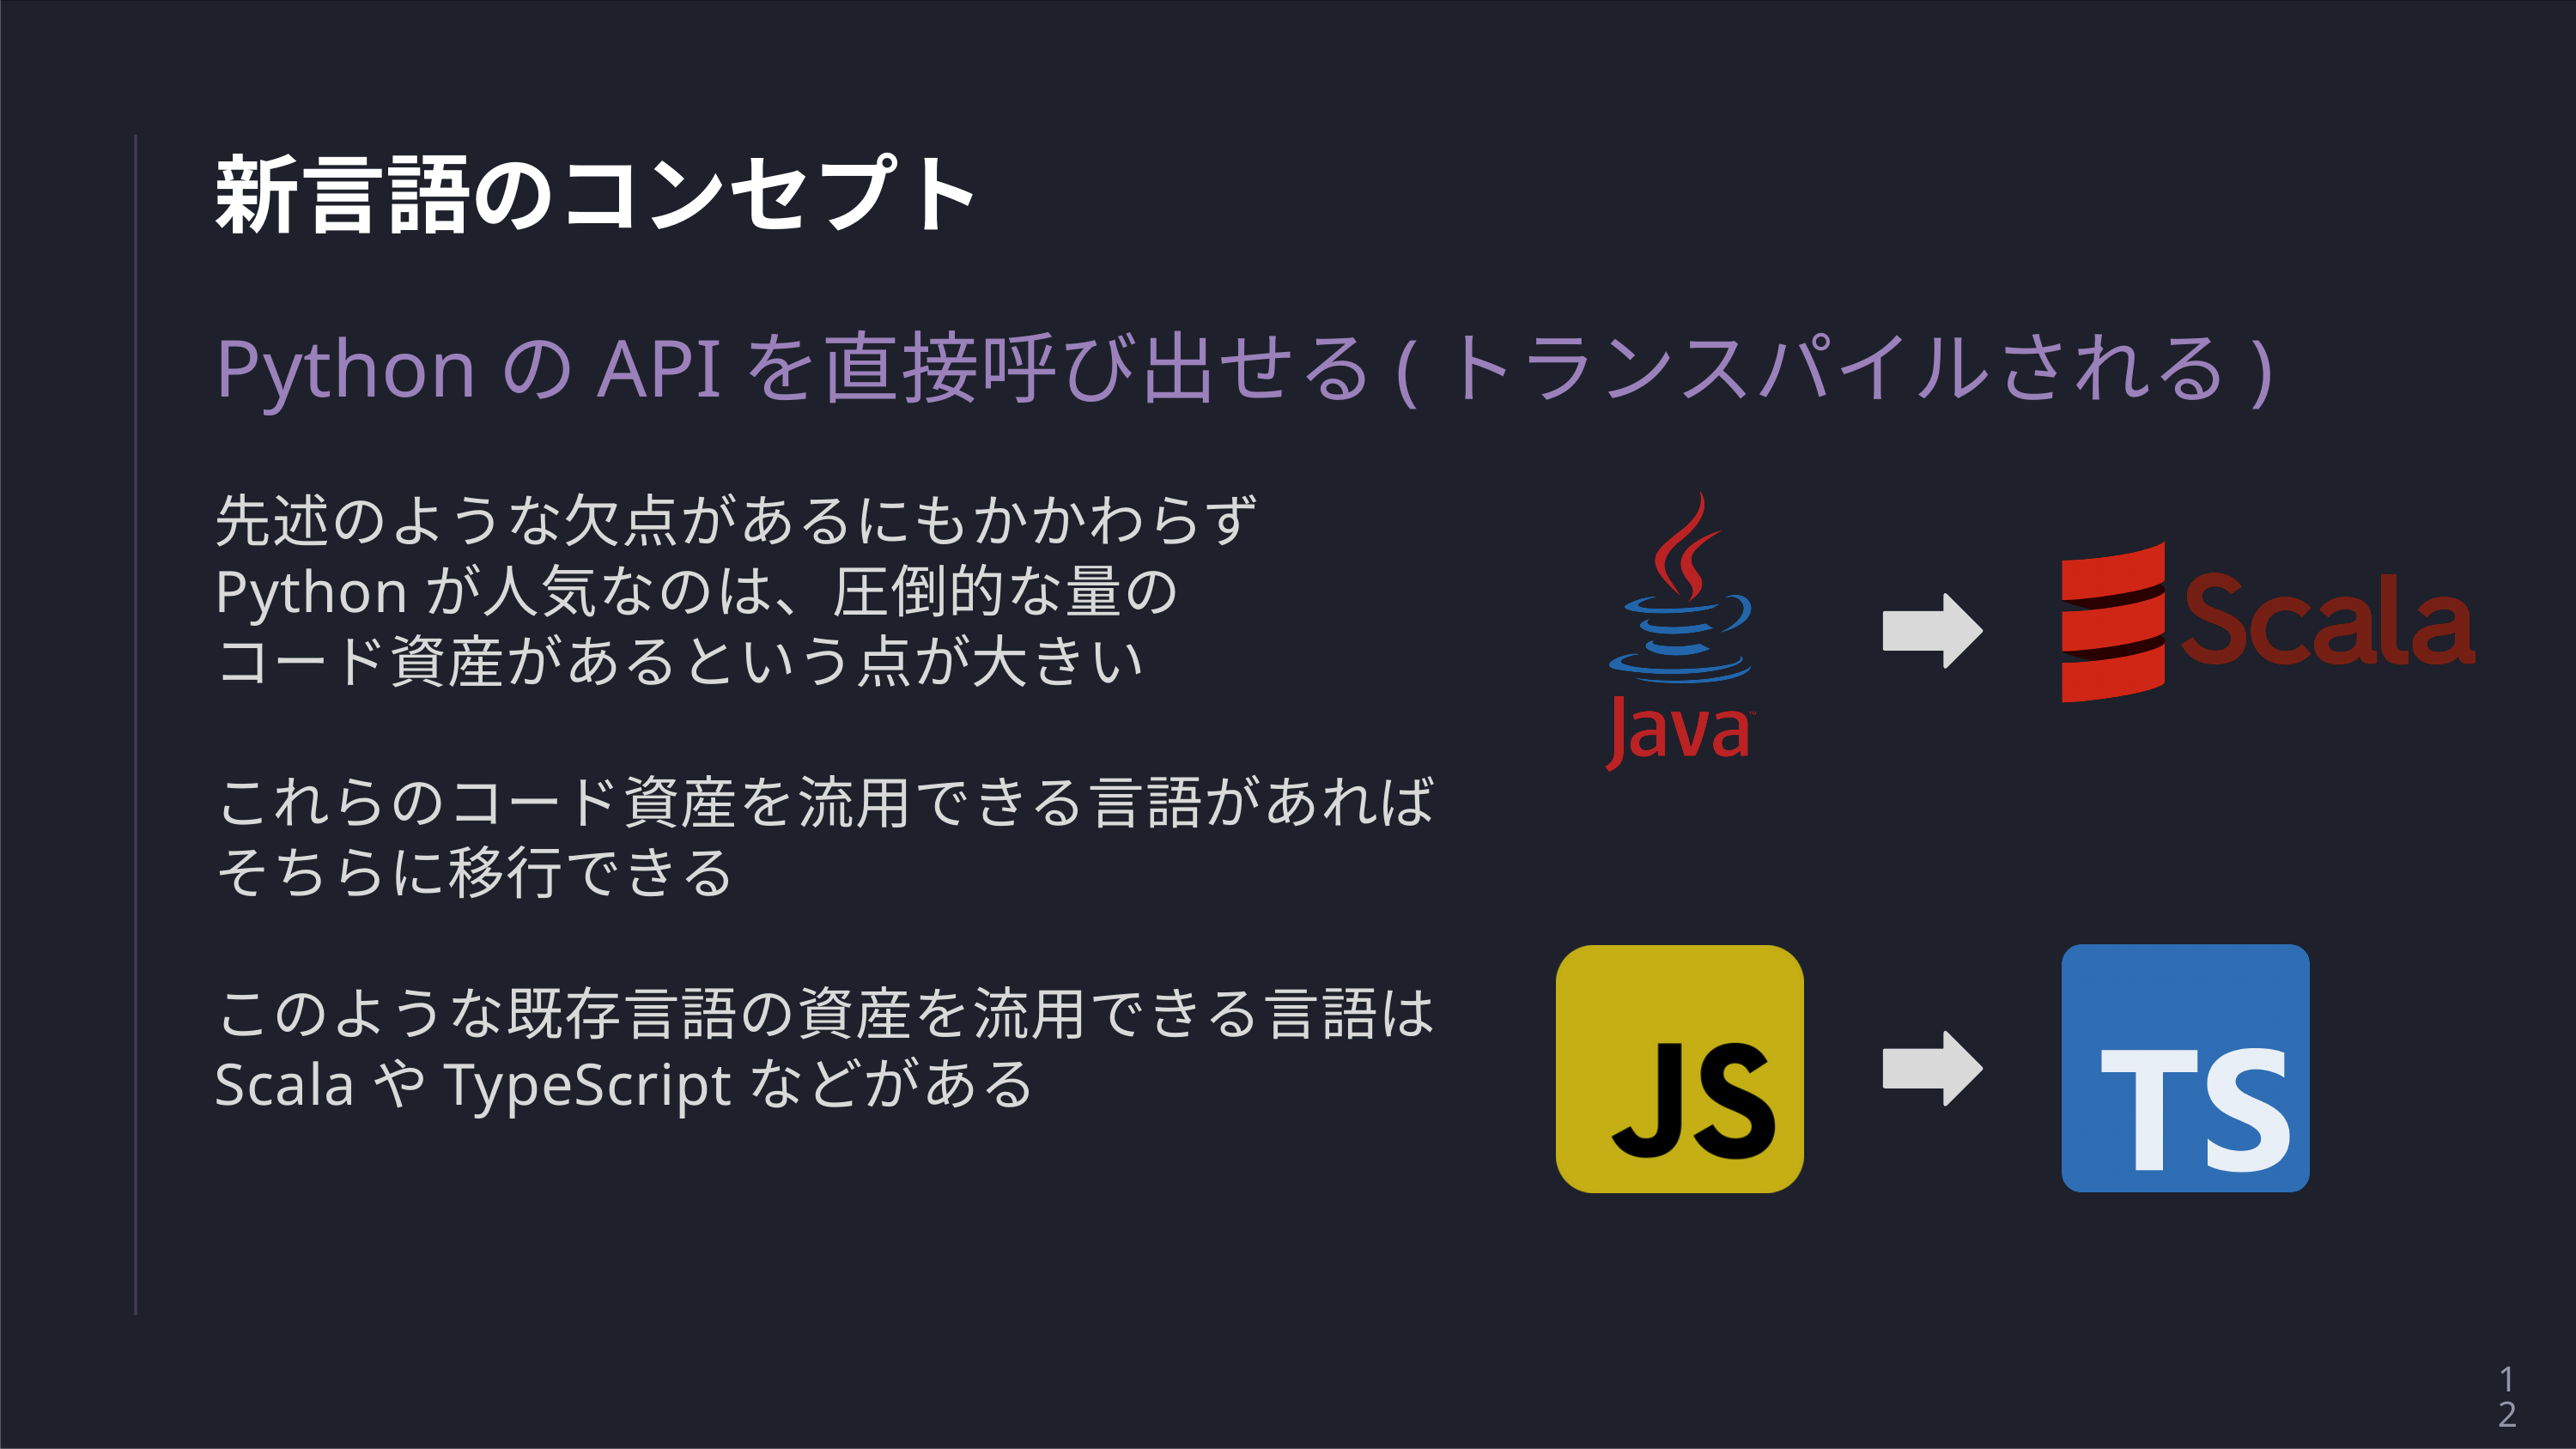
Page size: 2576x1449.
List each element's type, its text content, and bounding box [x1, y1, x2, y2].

picture [0, 0, 2576, 1449]
text_box [1882, 593, 1984, 669]
title 新言語のコンセプト [212, 138, 1511, 316]
text_box [1882, 1030, 1984, 1106]
text_box [134, 134, 137, 1315]
slide_number 12 [2492, 1353, 2524, 1449]
text_box PythonのAPIを直接呼び出せる(トランスパイルされる) 先述のような欠点があるにもかかわらず Pythonが人気なのは、圧倒的な量の コード資産があるという点が大きい これらのコード資産を流用できる言語があれば そちらに移行できる このような既存言語の資産を流用できる言語は ScalaやTypeScriptなどがある [212, 316, 2341, 1117]
